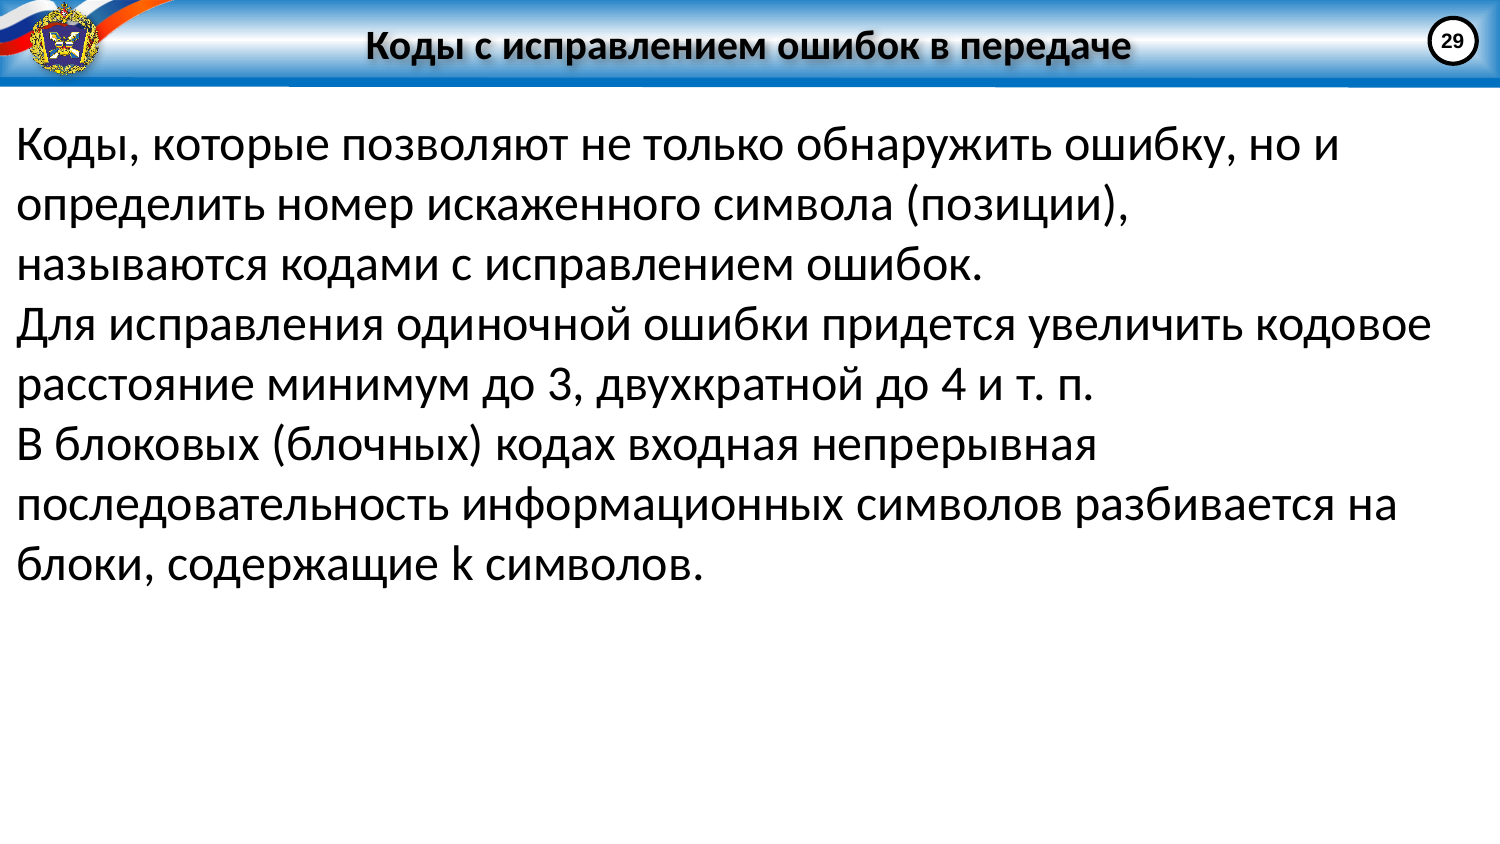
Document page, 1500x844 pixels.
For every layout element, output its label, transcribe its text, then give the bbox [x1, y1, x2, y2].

title Коды с исправлением ошибок в передаче [0, 0, 1499, 127]
slide_number 29 [1423, 12, 1483, 68]
text_box Коды, которые позволяют не только обнаружить ошибку, но и определить номер искаженного символа (позиции), называются кодами с исправлением ошибок. Для исправления одиночной ошибки придется увеличить кодовое расстояние минимум до 3, двухкратной до 4 и т. п. В блоковых (блочных) кодах входная непрерывная последовательность информационных символов разбивается на блоки, содержащие k символов. [1, 102, 1500, 598]
